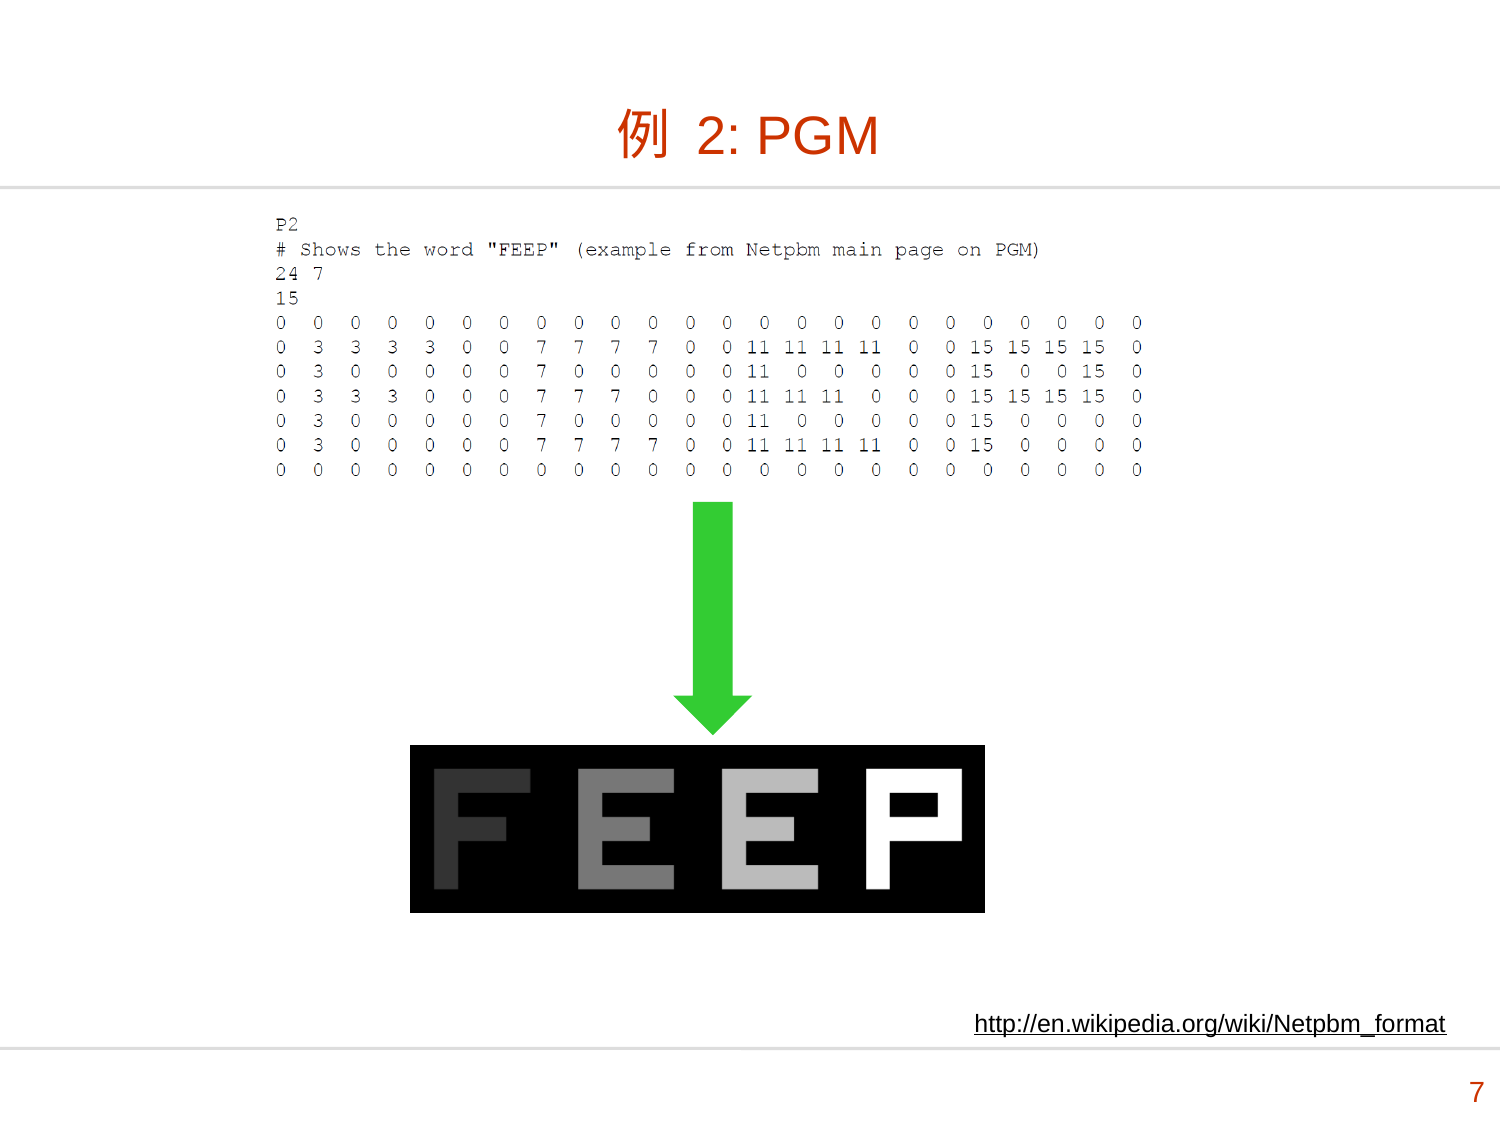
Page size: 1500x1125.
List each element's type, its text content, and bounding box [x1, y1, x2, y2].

picture [276, 214, 1149, 482]
text_box [671, 499, 755, 738]
title 例 2: PGM [73, 92, 1424, 185]
text_box http://en.wikipedia.org/wiki/Netpbm_format [959, 999, 1500, 1045]
picture [410, 745, 985, 913]
slide_number 7 [1149, 1065, 1500, 1104]
